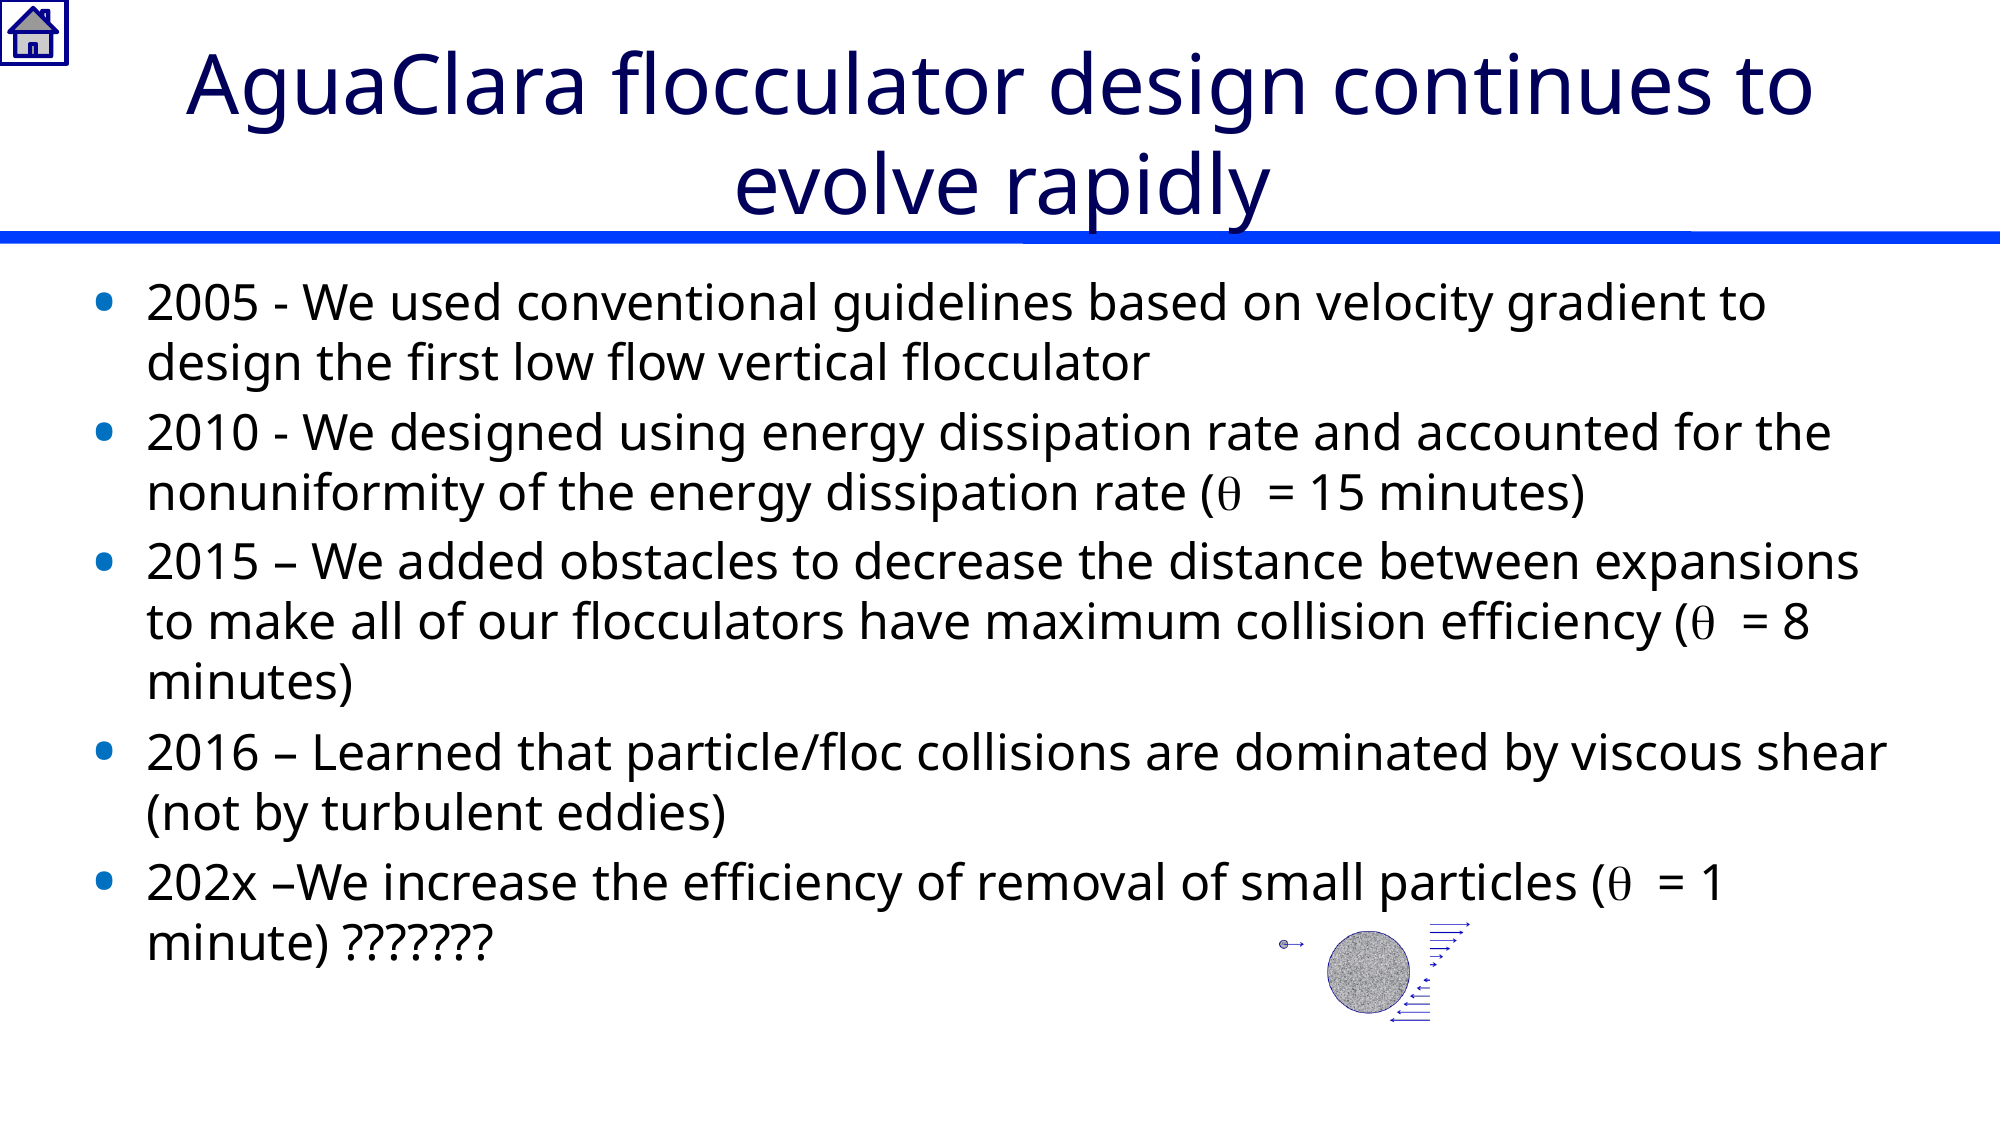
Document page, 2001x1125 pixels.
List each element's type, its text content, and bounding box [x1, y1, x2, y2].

title AguaClara flocculator design continues to evolve rapidly [75, 37, 1930, 225]
picture [1279, 920, 1474, 1024]
list 2005 - We used conventional guidelines based on velocity gradient to design the first low flow vertical flocculator 2010 - We designed using energy dissipation rate and accounted for the nonuniformity of the energy dissipation rate (q = 15 minutes) 2015 – We added obstacles to decrease the distance between expansions to make all of our flocculators have maximum collision efficiency (q = 8 minutes) 2016 – Learned that particle/floc collisions are dominated by viscous shear (not by turbulent eddies) 202x –We increase the efficiency of removal of small particles (q = 1 minute) ??????? [74, 262, 1930, 1006]
